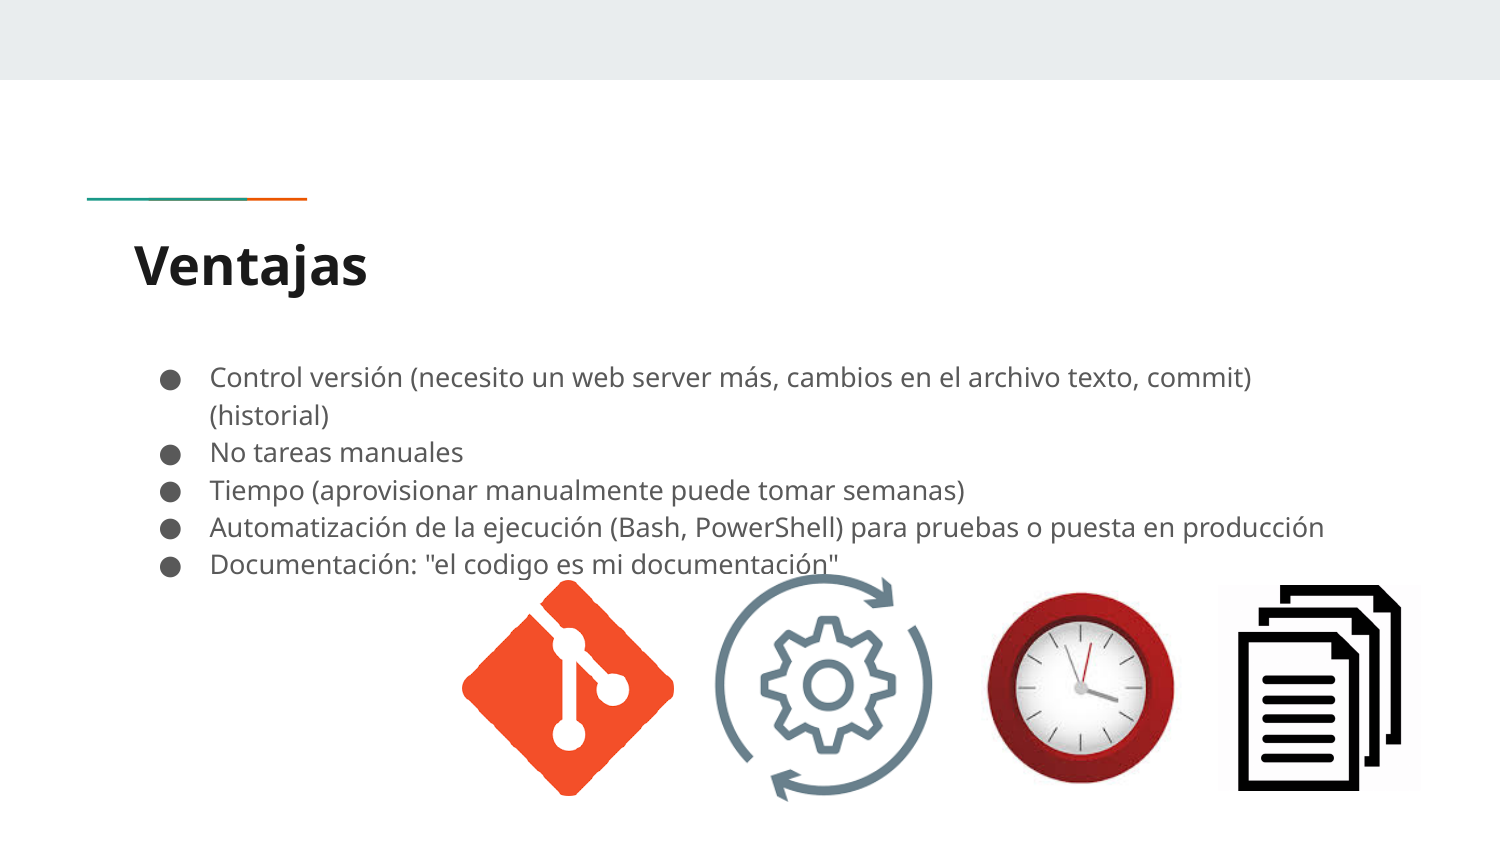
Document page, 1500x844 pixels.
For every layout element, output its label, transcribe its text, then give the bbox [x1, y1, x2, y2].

picture [693, 574, 1421, 802]
picture [462, 580, 674, 796]
list Control versión (necesito un web server más, cambios en el archivo texto, commit) (historial) No tareas manuales Tiempo (aprovisionar manualmente puede tomar semanas) Automatización de la ejecución (Bash, PowerShell) para pruebas o puesta en producción Documentación: "el codigo es mi documentación" [119, 341, 1381, 712]
title Ventajas [119, 216, 1381, 305]
